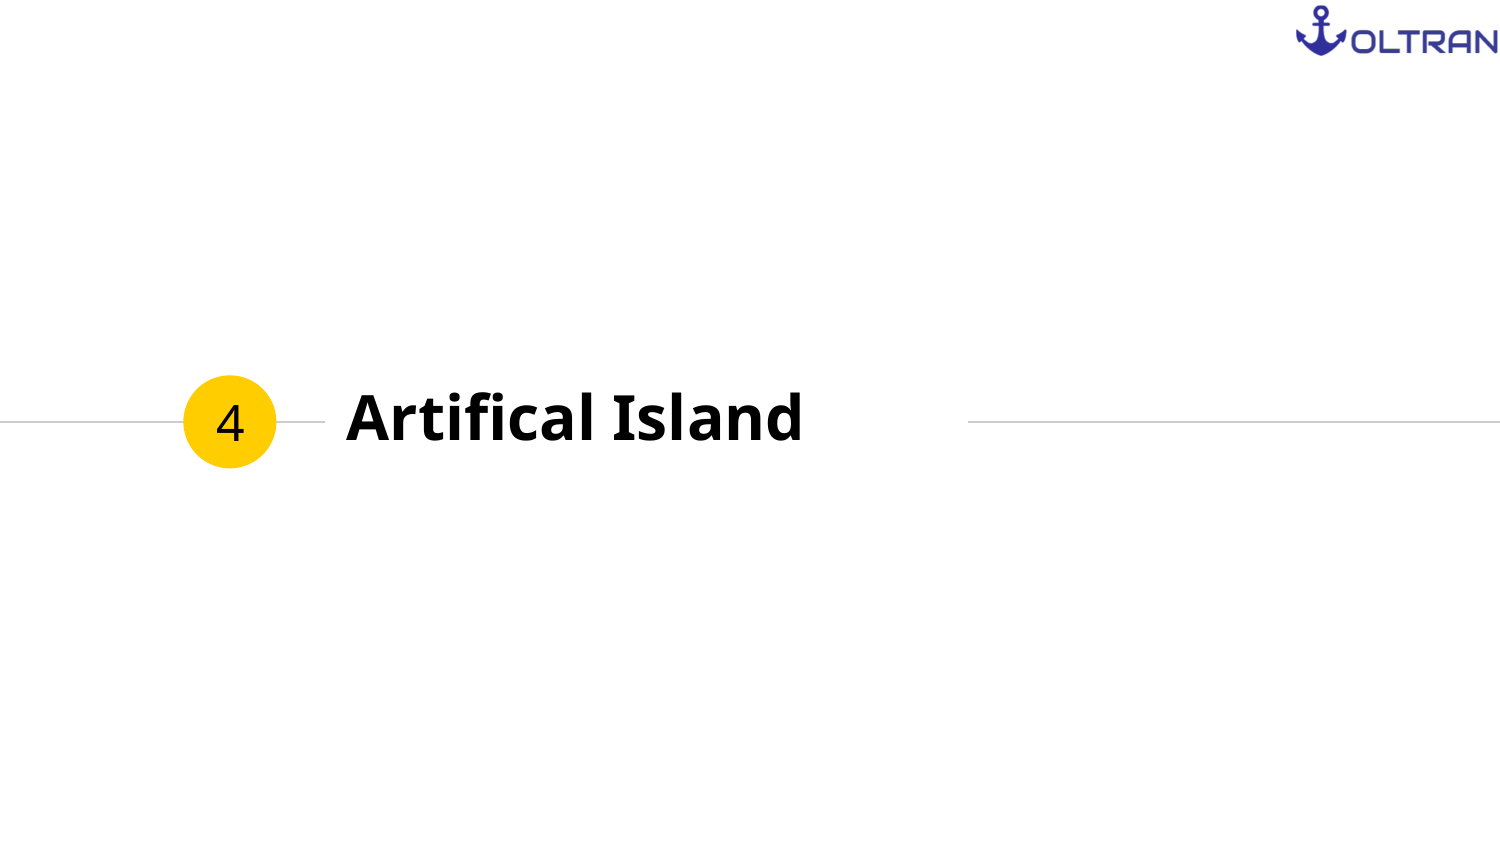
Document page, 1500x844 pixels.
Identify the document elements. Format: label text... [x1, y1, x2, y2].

picture [1297, 0, 1498, 132]
text_box 4 [186, 375, 276, 468]
title Artifical Island [331, 277, 954, 469]
